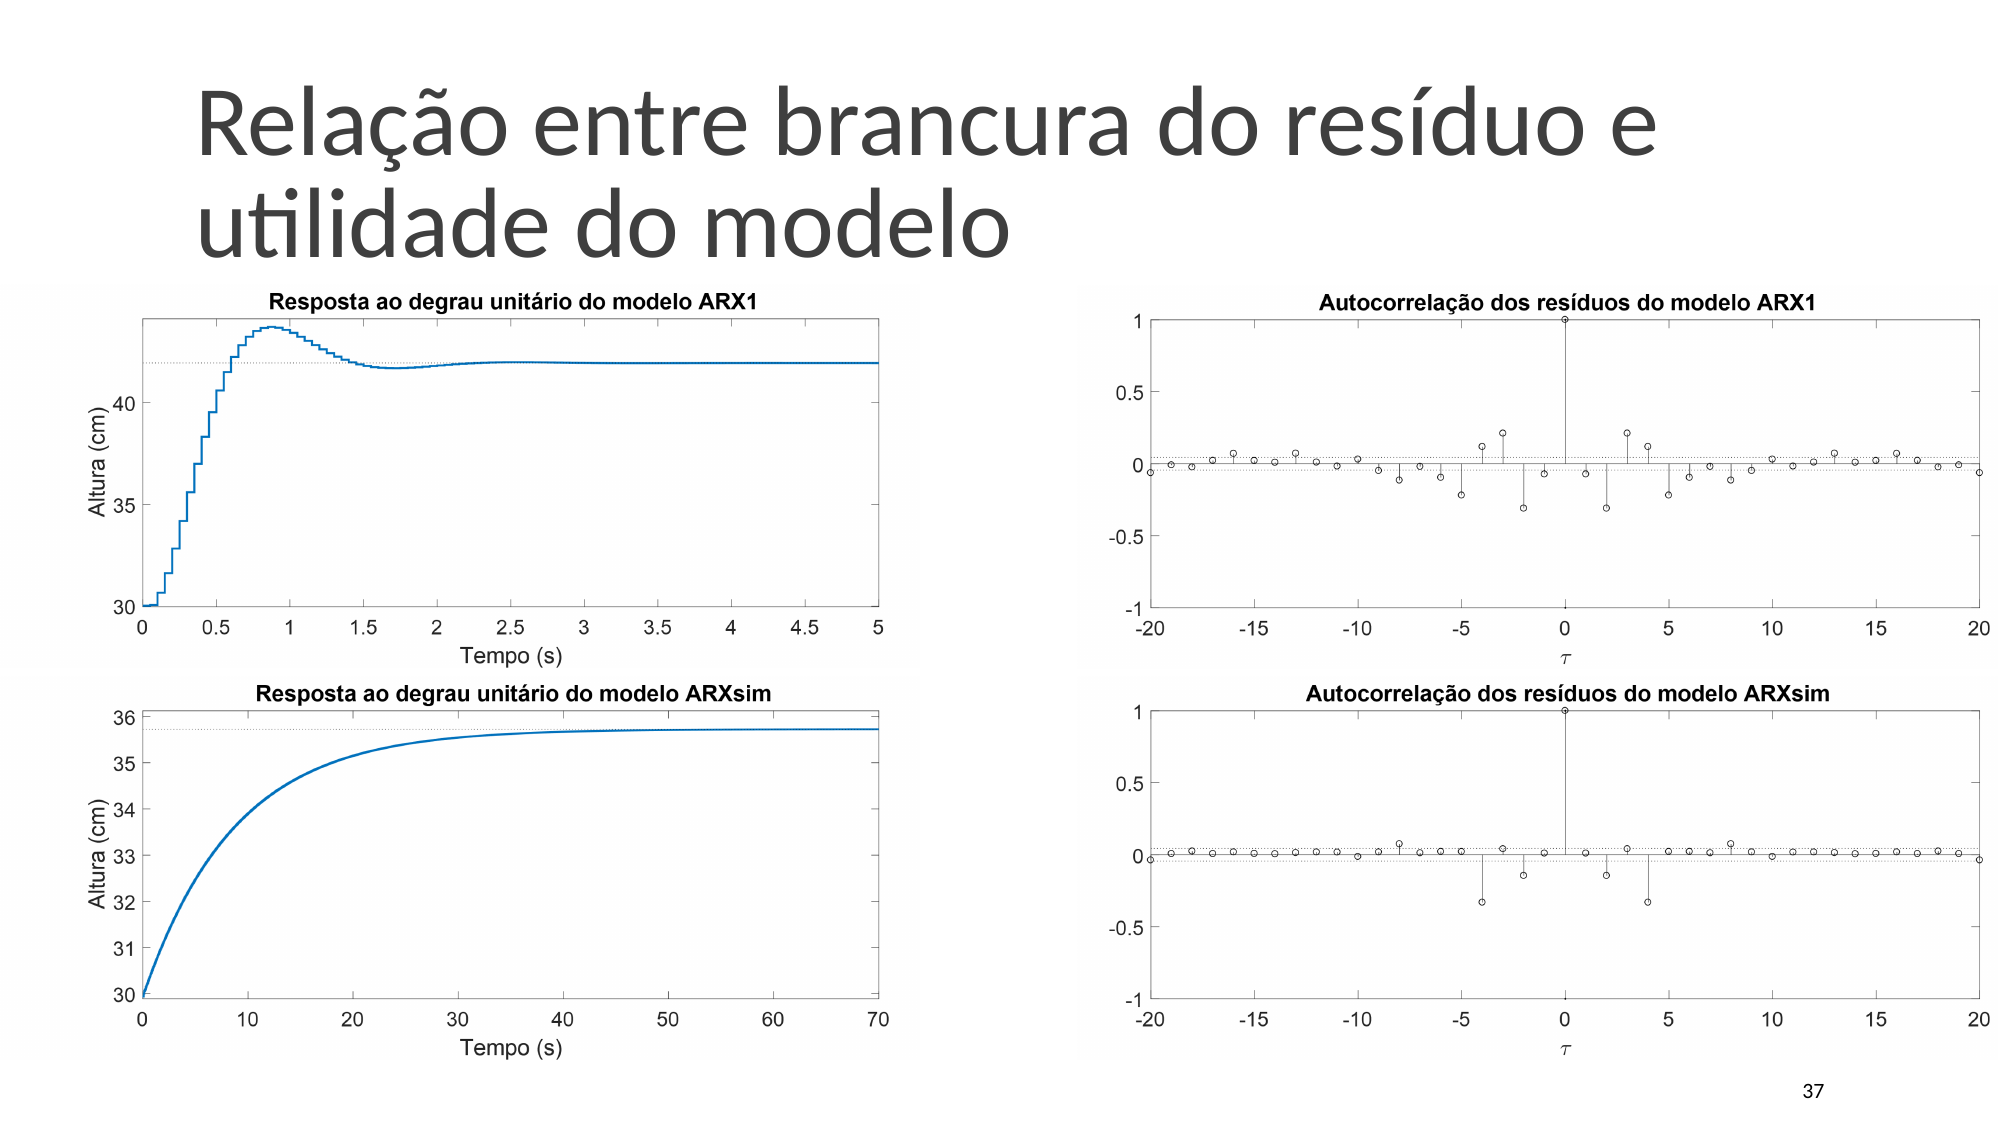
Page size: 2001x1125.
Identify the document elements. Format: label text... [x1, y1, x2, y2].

picture [1077, 285, 1998, 670]
title Relação entre brancura do resíduo e utilidade do modelo [180, 47, 1830, 285]
picture [0, 676, 920, 1060]
picture [0, 284, 920, 669]
slide_number 37 [1624, 1069, 1840, 1120]
picture [1077, 676, 1998, 1060]
